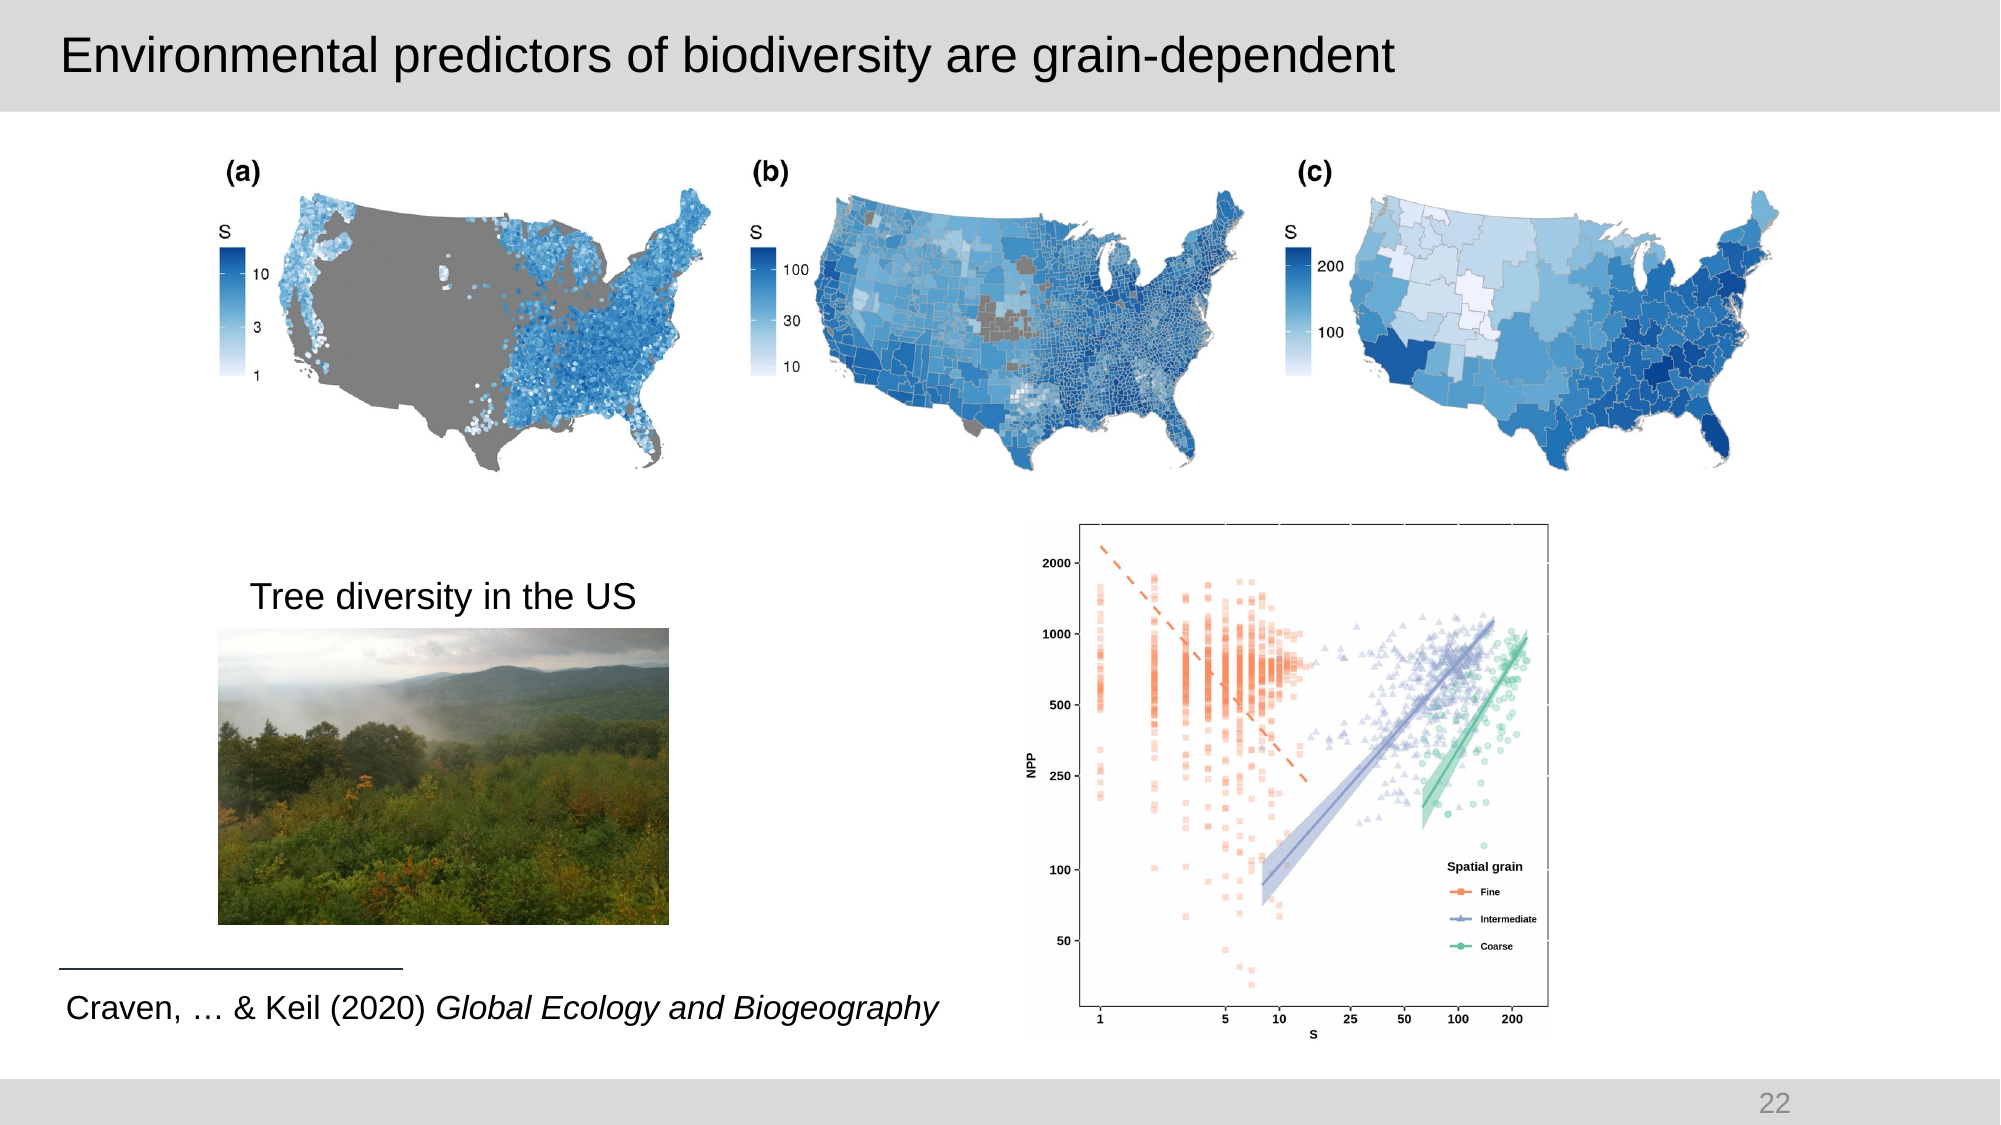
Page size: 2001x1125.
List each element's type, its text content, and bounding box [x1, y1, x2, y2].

picture [218, 628, 669, 925]
slide_number 22 [1550, 1079, 2000, 1125]
text_box Craven, … & Keil (2020) Global Ecology and Biogeography [51, 979, 955, 1034]
picture [1024, 521, 1550, 1041]
footer [0, 1079, 1550, 1125]
title Environmental predictors of biodiversity are grain-dependent [0, 0, 2000, 112]
text_box Tree diversity in the US [234, 565, 653, 625]
picture [202, 155, 1784, 488]
